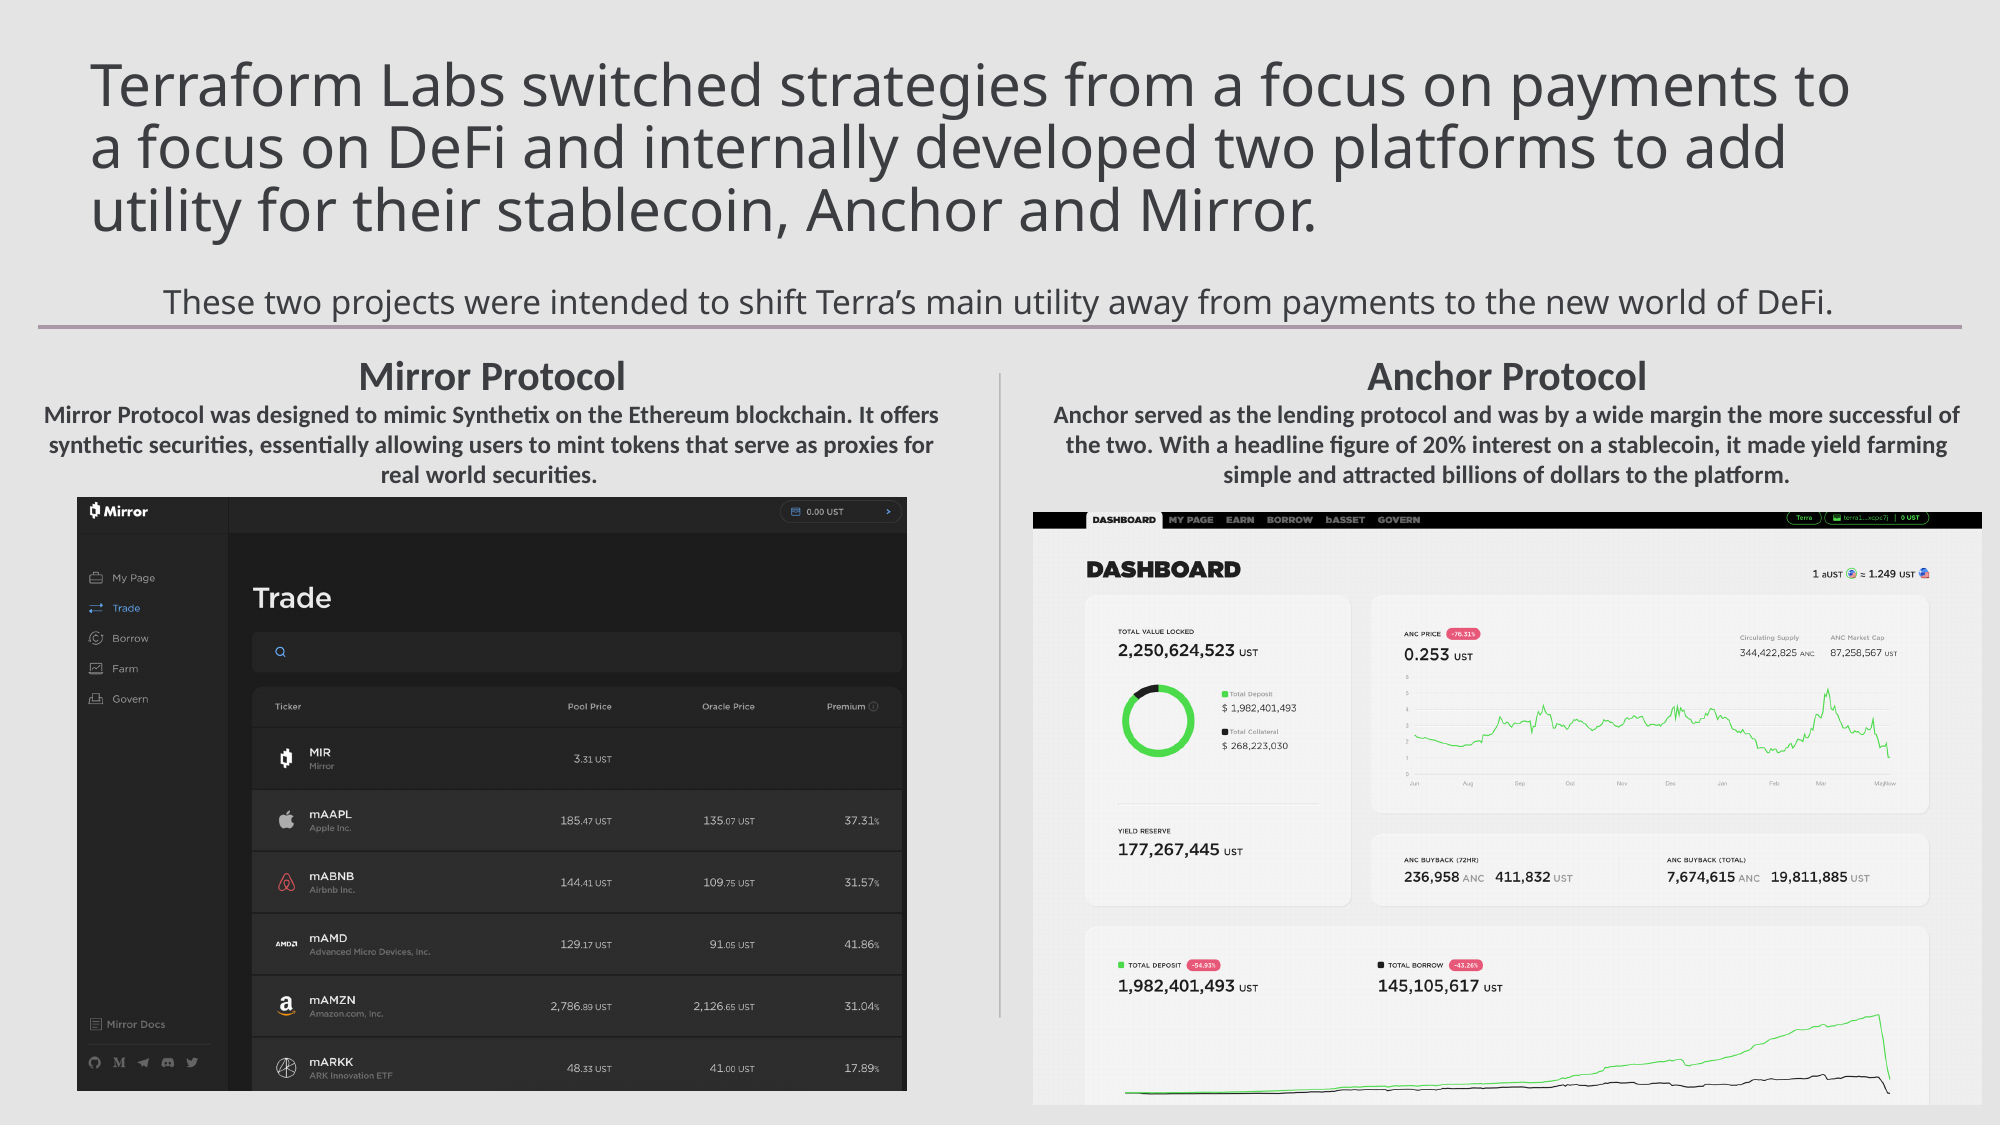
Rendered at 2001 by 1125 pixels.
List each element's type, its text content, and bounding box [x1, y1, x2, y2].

picture [1033, 512, 1982, 1105]
text_box Anchor Protocol Anchor served as the lending protocol and was by a wide margin the more successful of the two. With a headline figure of 20% interest on a stablecoin, it made yield farming simple and attracted billions of dollars to the platform. [1033, 341, 1982, 496]
title Terraform Labs switched strategies from a focus on payments to a focus on DeFi and internally developed two platforms to add utility for their stablecoin, Anchor and Mirror. [75, 41, 1900, 259]
text_box Mirror Protocol Mirror Protocol was designed to mimic Synthetix on the Ethereum blockchain. It offers synthetic securities, essentially allowing users to mint tokens that serve as proxies for real world securities. [18, 341, 967, 496]
picture [77, 497, 908, 1091]
text_box These two projects were intended to shift Terra’s main utility away from payments to the new world of DeFi. [33, 285, 1967, 326]
